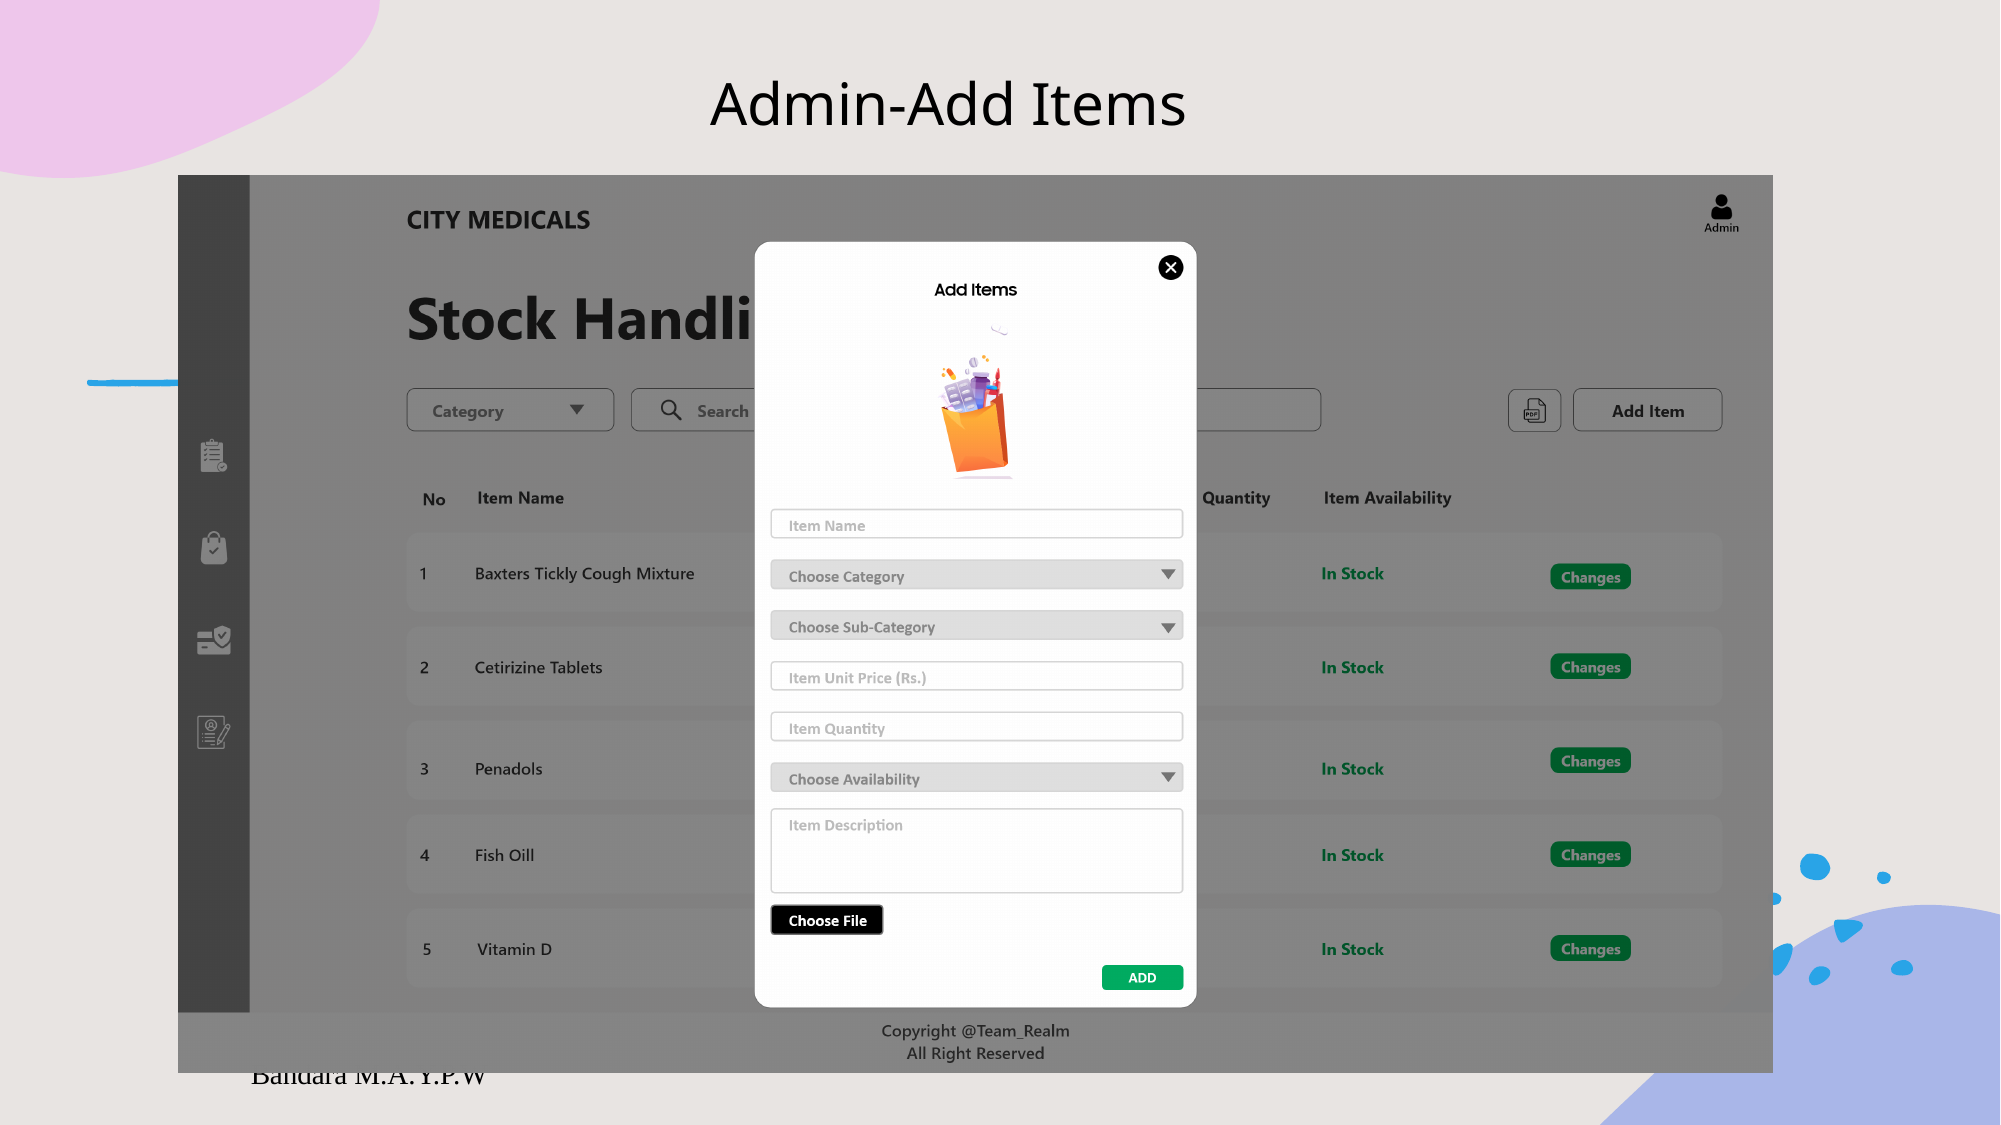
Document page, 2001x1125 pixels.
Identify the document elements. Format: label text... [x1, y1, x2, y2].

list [178, 175, 1773, 1073]
footer Bandara M.A.Y.P.W [86, 1042, 653, 1103]
text_box Admin-Add Items [209, 59, 1688, 145]
